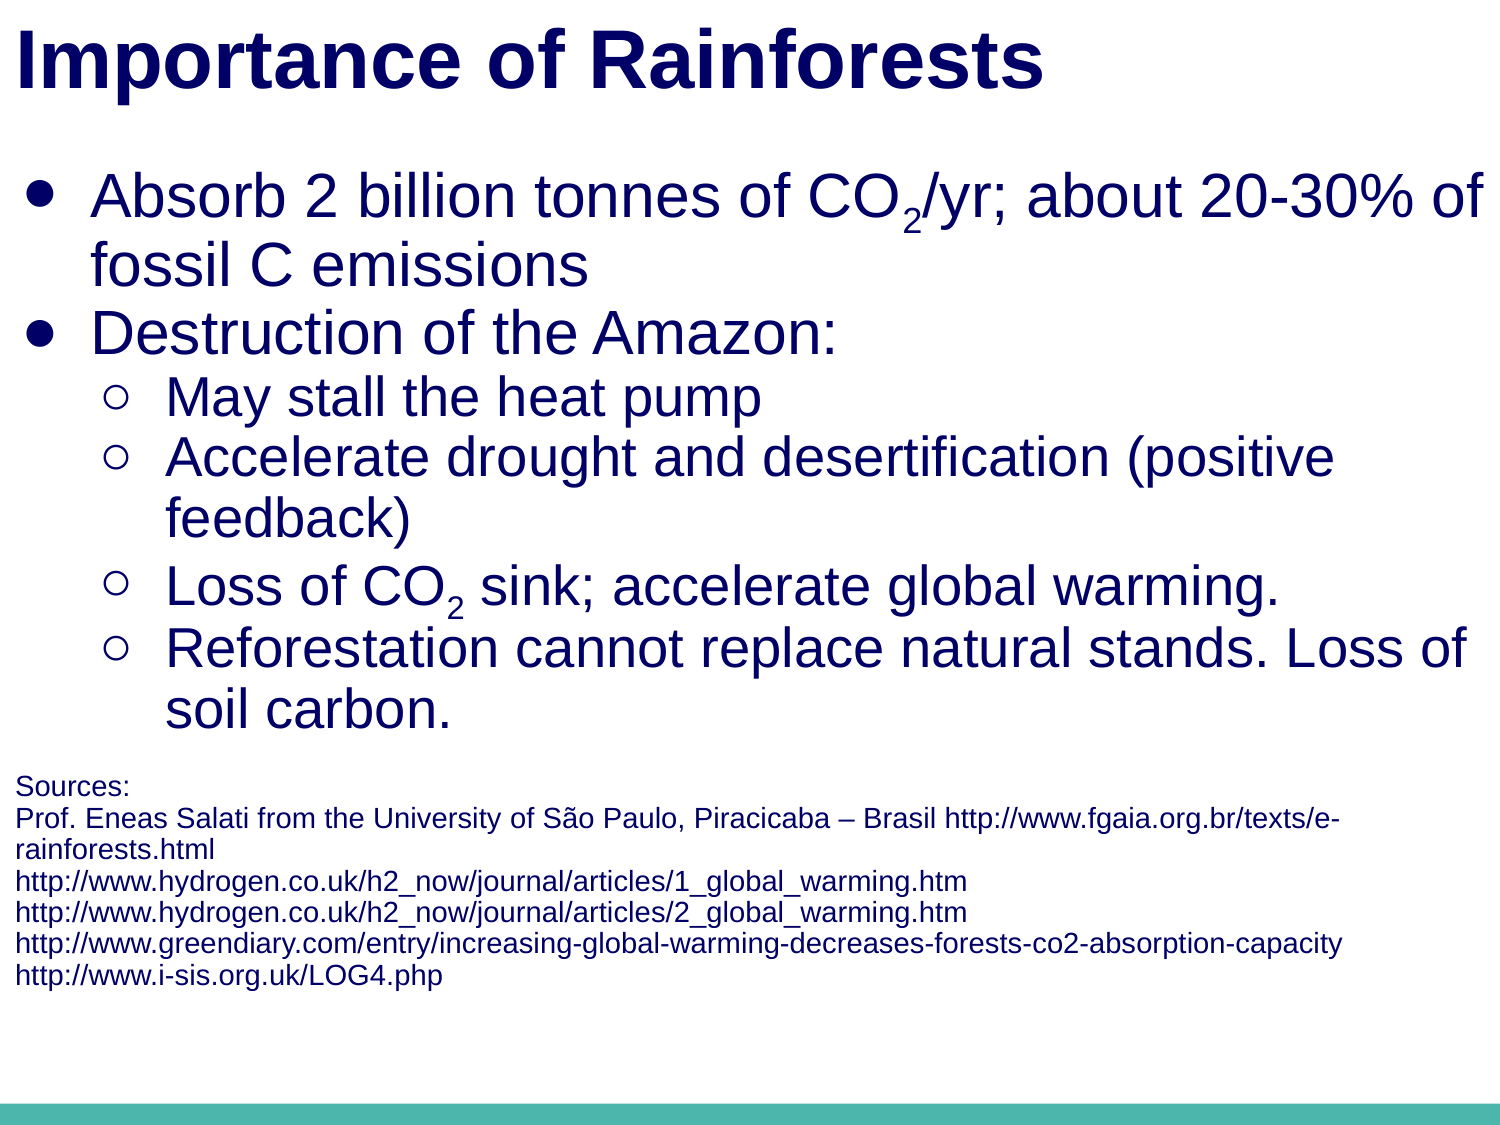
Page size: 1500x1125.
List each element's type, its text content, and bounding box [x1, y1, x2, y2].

text_box Importance of Rainforests [0, 0, 1500, 111]
text_box Absorb 2 billion tonnes of CO2/yr; about 20-30% of fossil C emissions Destruction of the Amazon: May stall the heat pump Accelerate drought and desertification (positive feedback) Loss of CO2 sink; accelerate global warming. Reforestation cannot replace natural stands. Loss of soil carbon. Sources: Prof. Eneas Salati from the University of São Paulo, Piracicaba – Brasil http://www.fgaia.org.br/texts/e-rainforests.html http://www.hydrogen.co.uk/h2_now/journal/articles/1_global_warming.htm http://www.hydrogen.co.uk/h2_now/journal/articles/2_global_warming.htm http://www.greendiary.com/entry/increasing-global-warming-decreases-forests-co2-absorption-capacity http://www.i-sis.org.uk/LOG4.php [0, 112, 1500, 1036]
